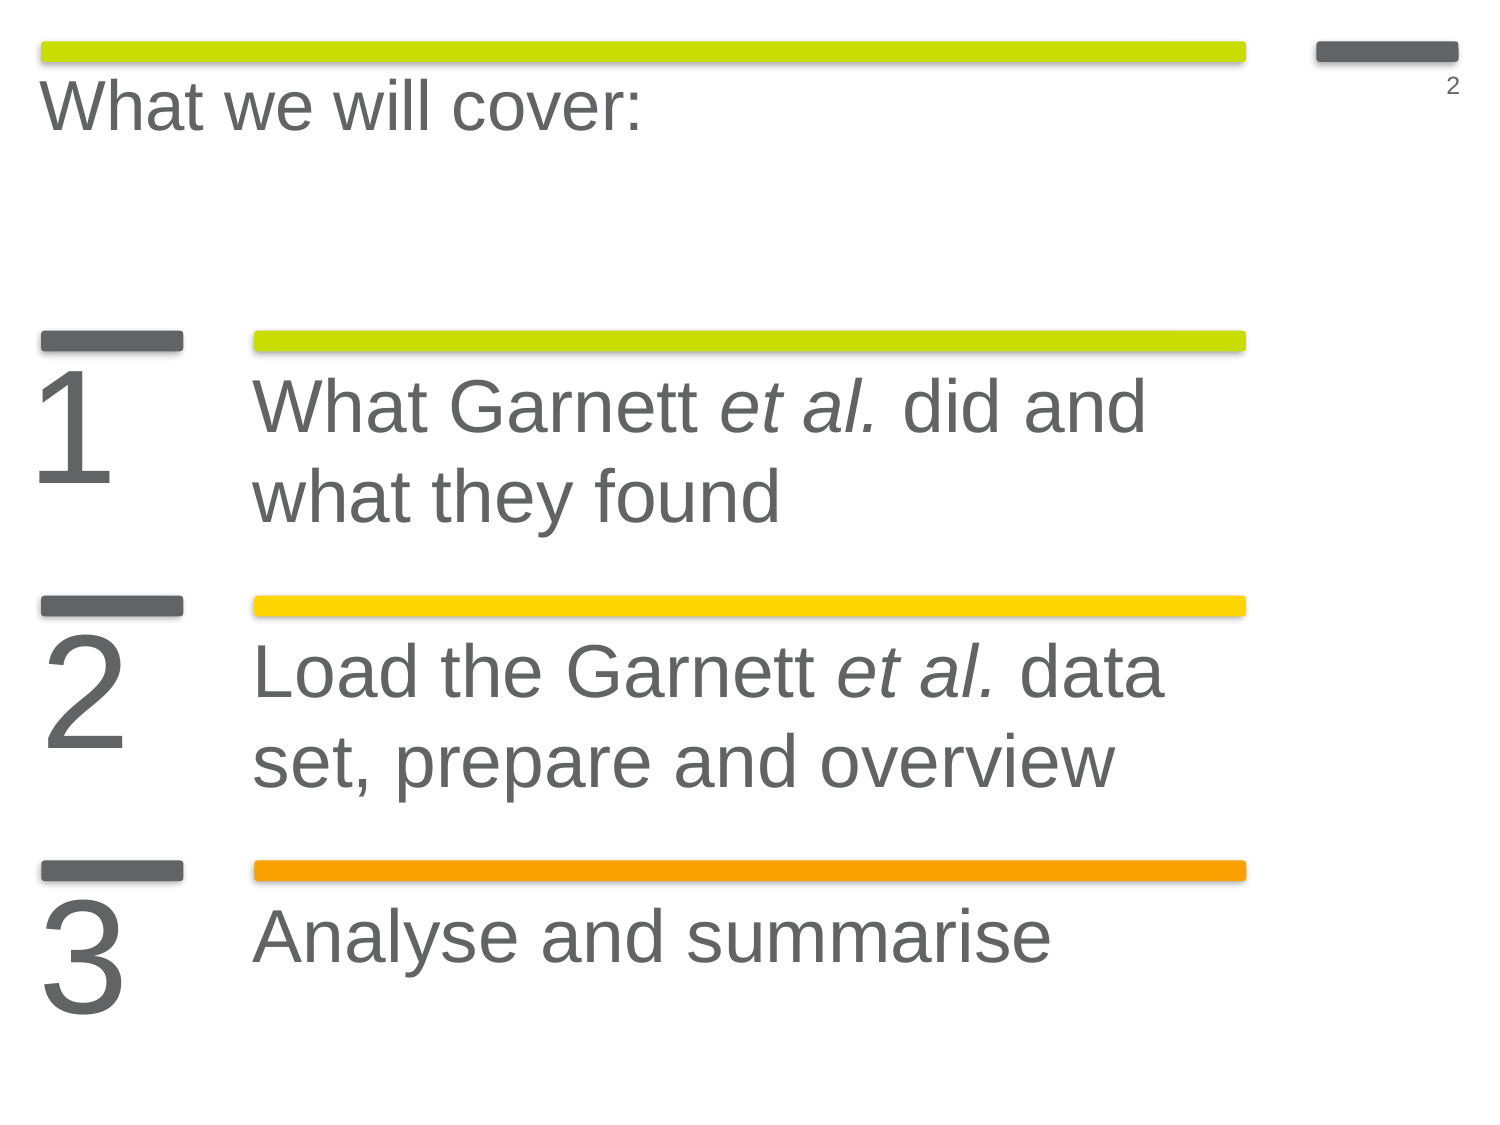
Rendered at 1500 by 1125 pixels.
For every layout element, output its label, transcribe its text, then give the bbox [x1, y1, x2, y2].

list Analyse and summarise [237, 880, 1247, 1125]
list What Garnett et al. did and what they found [237, 350, 1247, 596]
list Load the Garnett et al. data set, prepare and overview [237, 614, 1247, 860]
slide_number 2 [1316, 61, 1476, 116]
list What we will cover: [24, 65, 1248, 333]
